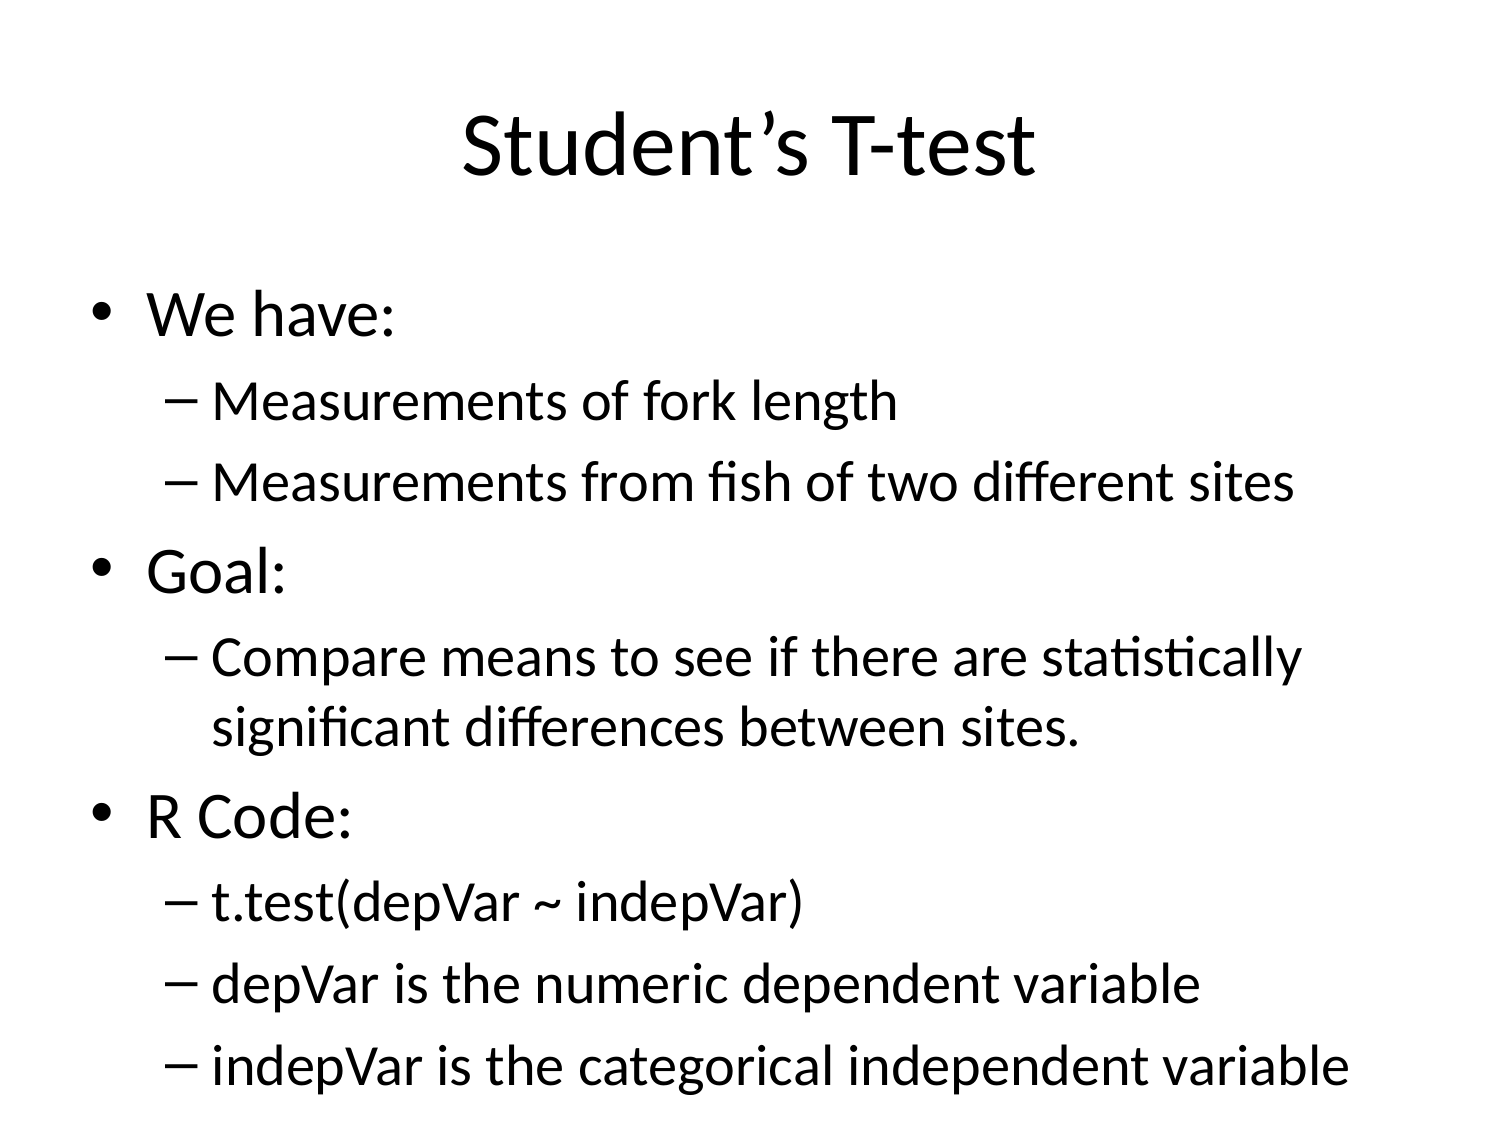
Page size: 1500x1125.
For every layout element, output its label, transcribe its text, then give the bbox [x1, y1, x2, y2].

list We have: Measurements of fork length Measurements from fish of two different sites Goal: Compare means to see if there are statistically significant differences between sites. R Code: t.test(depVar ~ indepVar) depVar is the numeric dependent variable indepVar is the categorical independent variable [75, 262, 1425, 1005]
title Student’s T-test [75, 45, 1425, 233]
